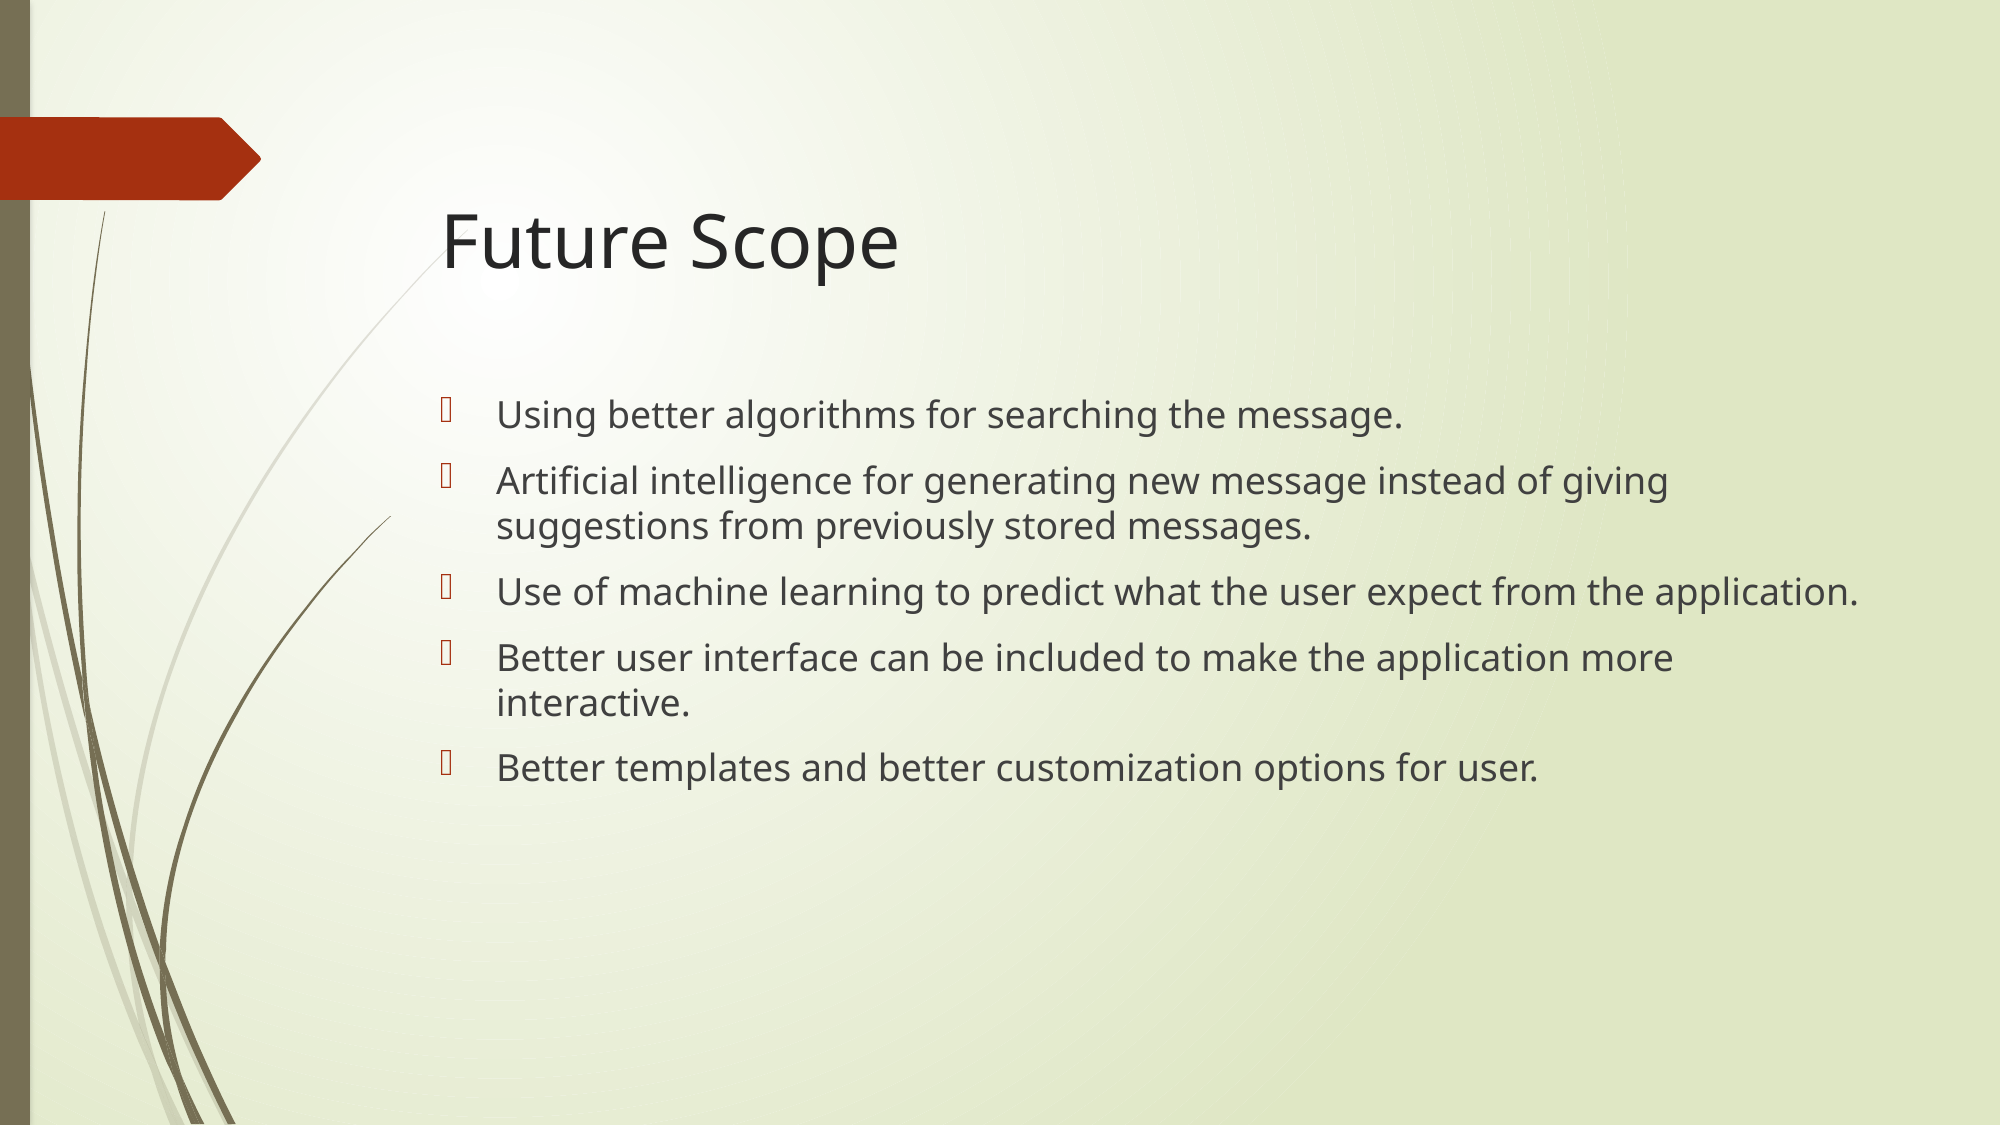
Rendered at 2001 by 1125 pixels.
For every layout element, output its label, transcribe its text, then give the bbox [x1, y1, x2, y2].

title Future Scope [425, 186, 1888, 313]
list Using better algorithms for searching the message. Artificial intelligence for generating new message instead of giving suggestions from previously stored messages. Use of machine learning to predict what the user expect from the application. Better user interface can be included to make the application more interactive. Better templates and better customization options for user. [424, 383, 1888, 970]
